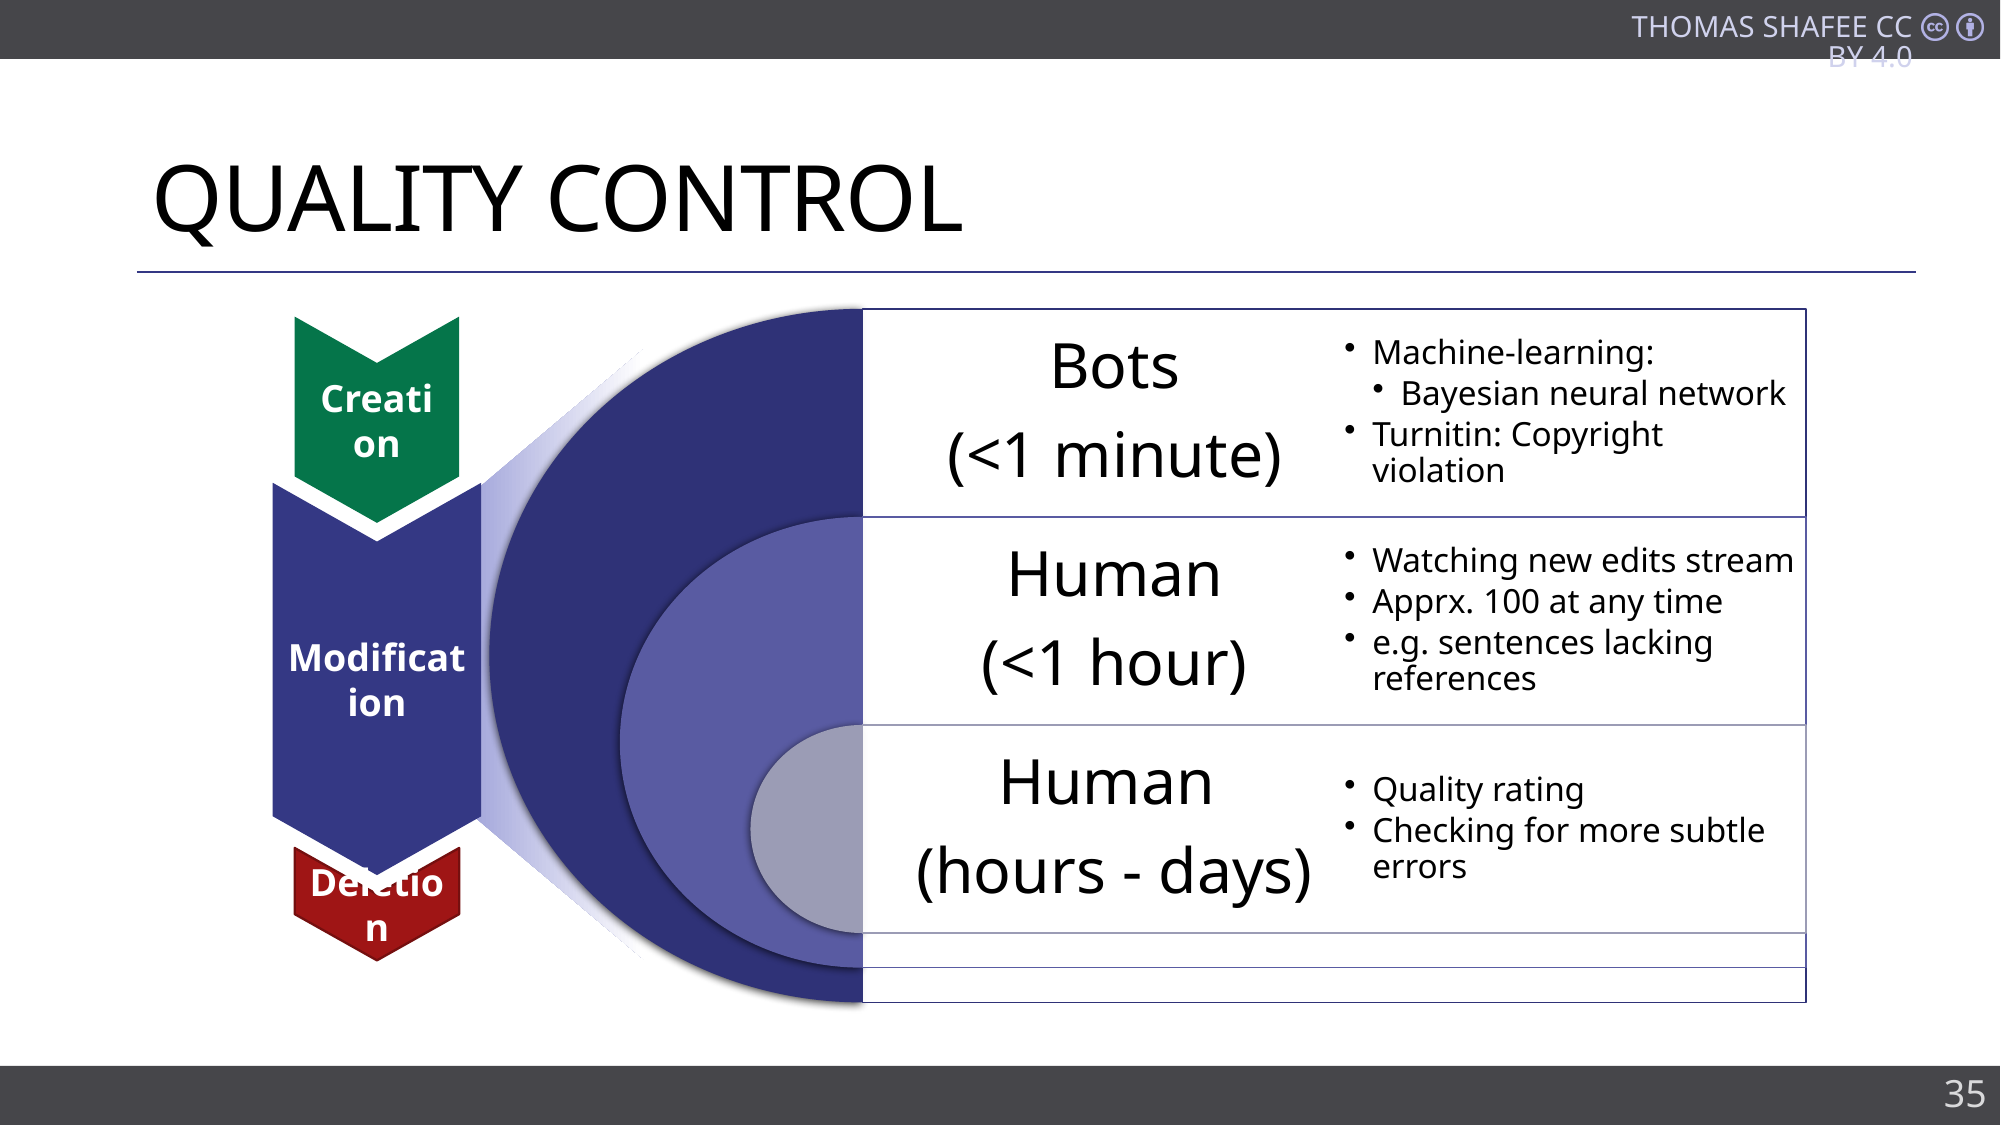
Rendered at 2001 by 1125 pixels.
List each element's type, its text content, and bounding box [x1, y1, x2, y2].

text_box Deletion [293, 846, 460, 962]
text_box Creation [293, 315, 460, 524]
title Quality control [136, 132, 1838, 259]
text_box Modification [271, 481, 460, 877]
slide_number 35 [1907, 1065, 1995, 1125]
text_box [466, 308, 1714, 1003]
